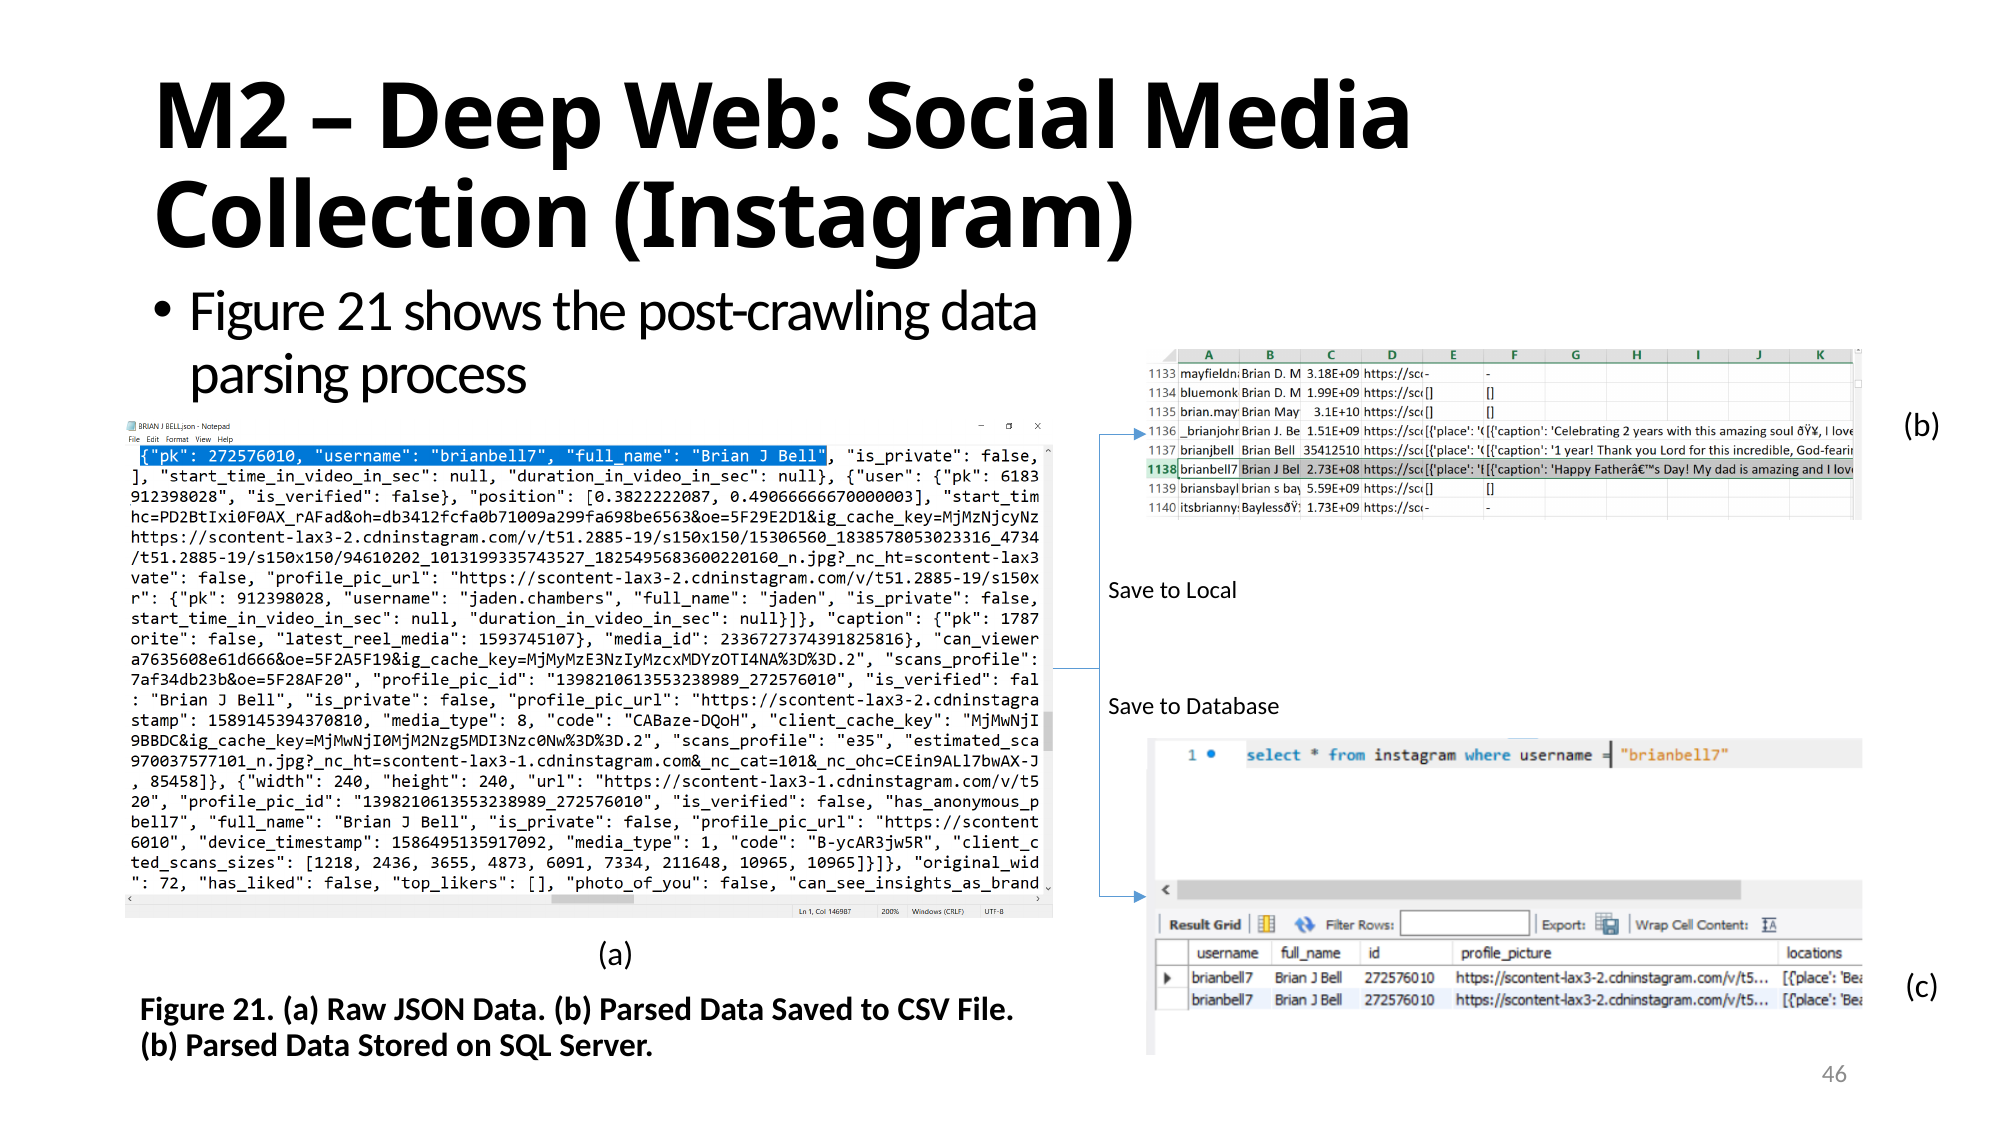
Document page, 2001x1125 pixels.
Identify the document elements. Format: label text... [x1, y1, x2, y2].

text_box (a) [570, 929, 661, 996]
picture [125, 419, 1053, 918]
slide_number 46 [1412, 1055, 1863, 1103]
text_box Figure 21. (a) Raw JSON Data. (b) Parsed Data Saved to CSV File. (b) Parsed Data Stored on SQL Server. [125, 983, 1075, 1073]
list Figure 21 shows the post-crawling data parsing process [137, 272, 1094, 420]
text_box Save to Local [1147, 569, 1270, 612]
text_box (c) [1877, 961, 1967, 1029]
picture [1146, 738, 1863, 1055]
text_box Save to Database [1147, 685, 1331, 728]
text_box (b) [1877, 400, 1967, 468]
title M2 – Deep Web: Social Media Collection (Instagram) [137, 59, 1863, 278]
picture [1146, 348, 1863, 520]
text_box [1052, 434, 1147, 669]
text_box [1052, 669, 1147, 897]
